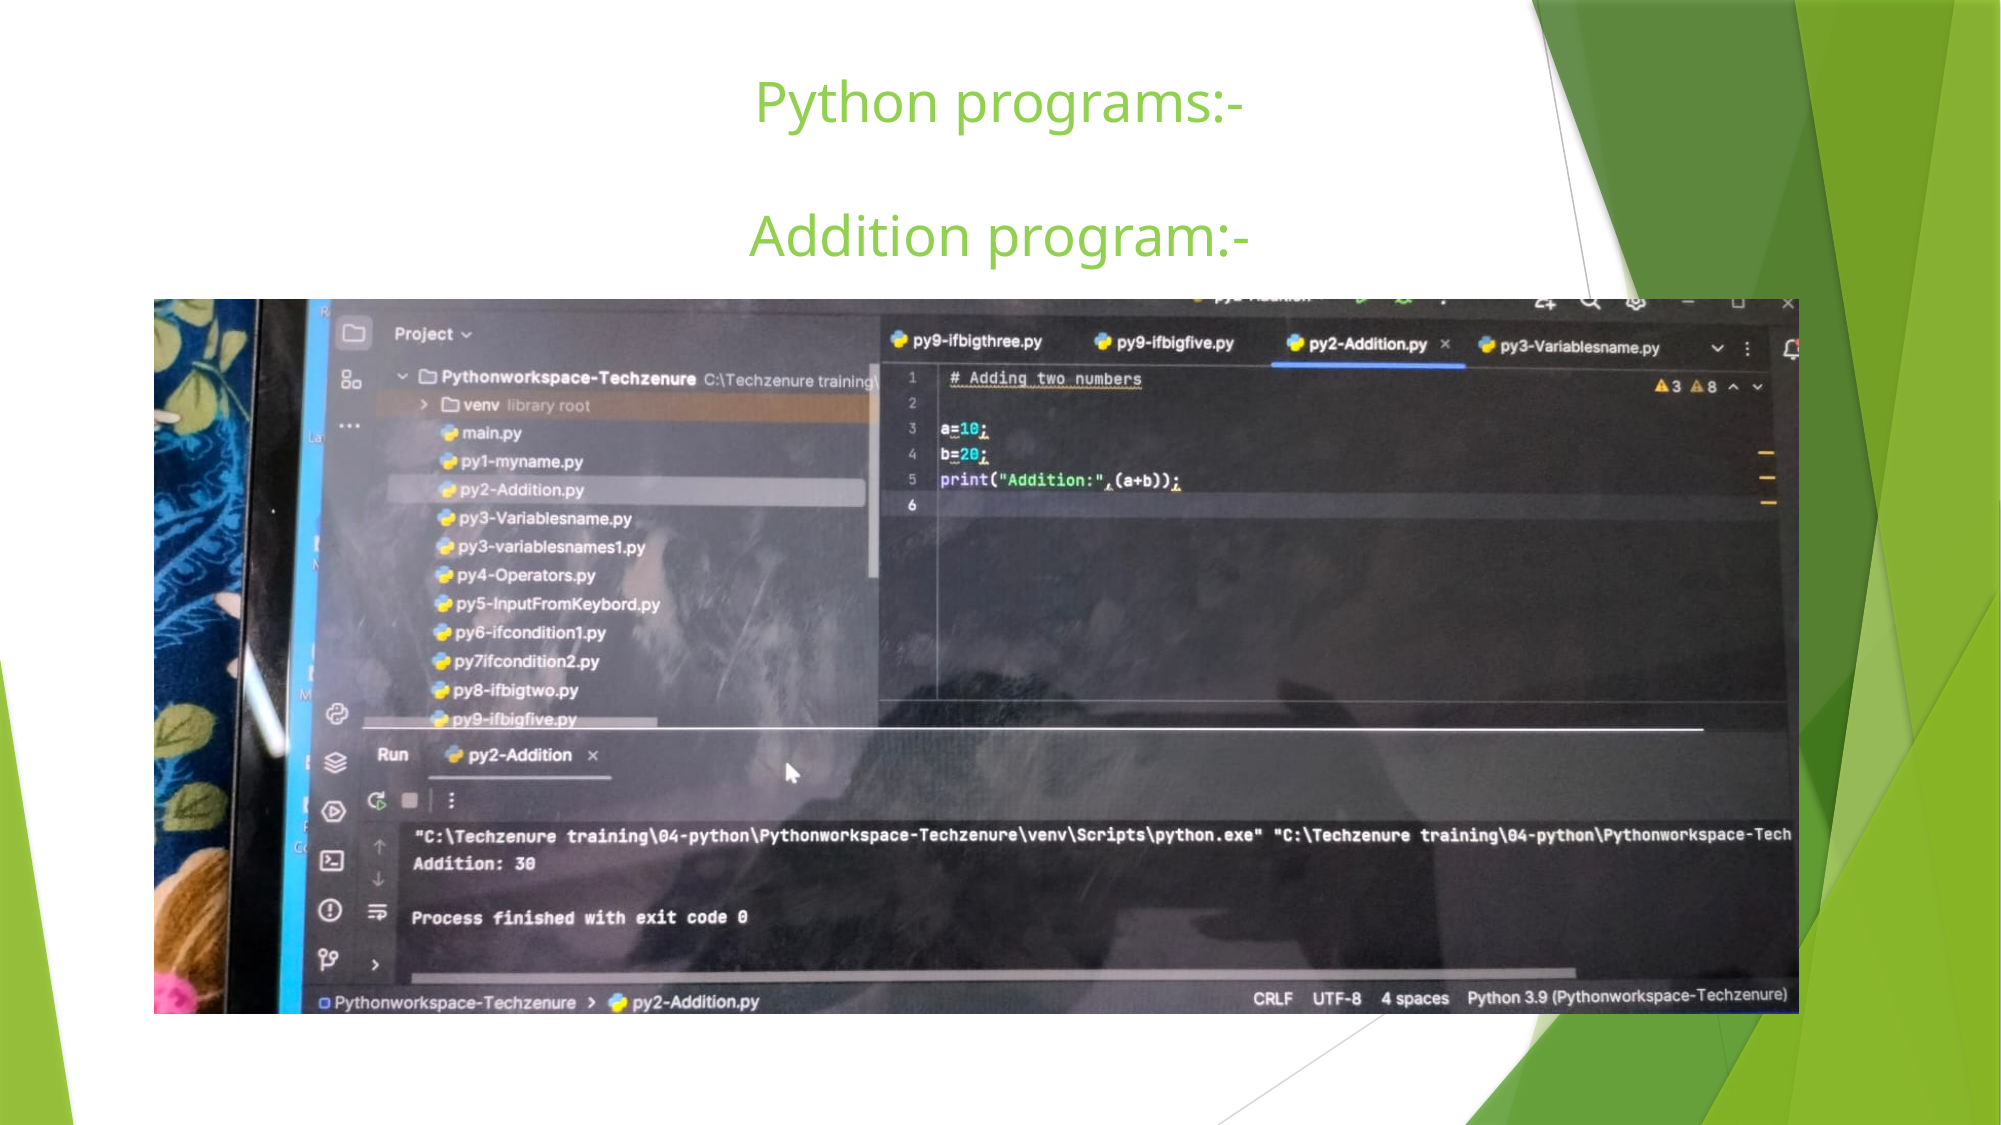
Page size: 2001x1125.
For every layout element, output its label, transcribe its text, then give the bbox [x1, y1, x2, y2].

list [153, 298, 1800, 1014]
title Python programs:- Addition program:- [137, 58, 1863, 276]
